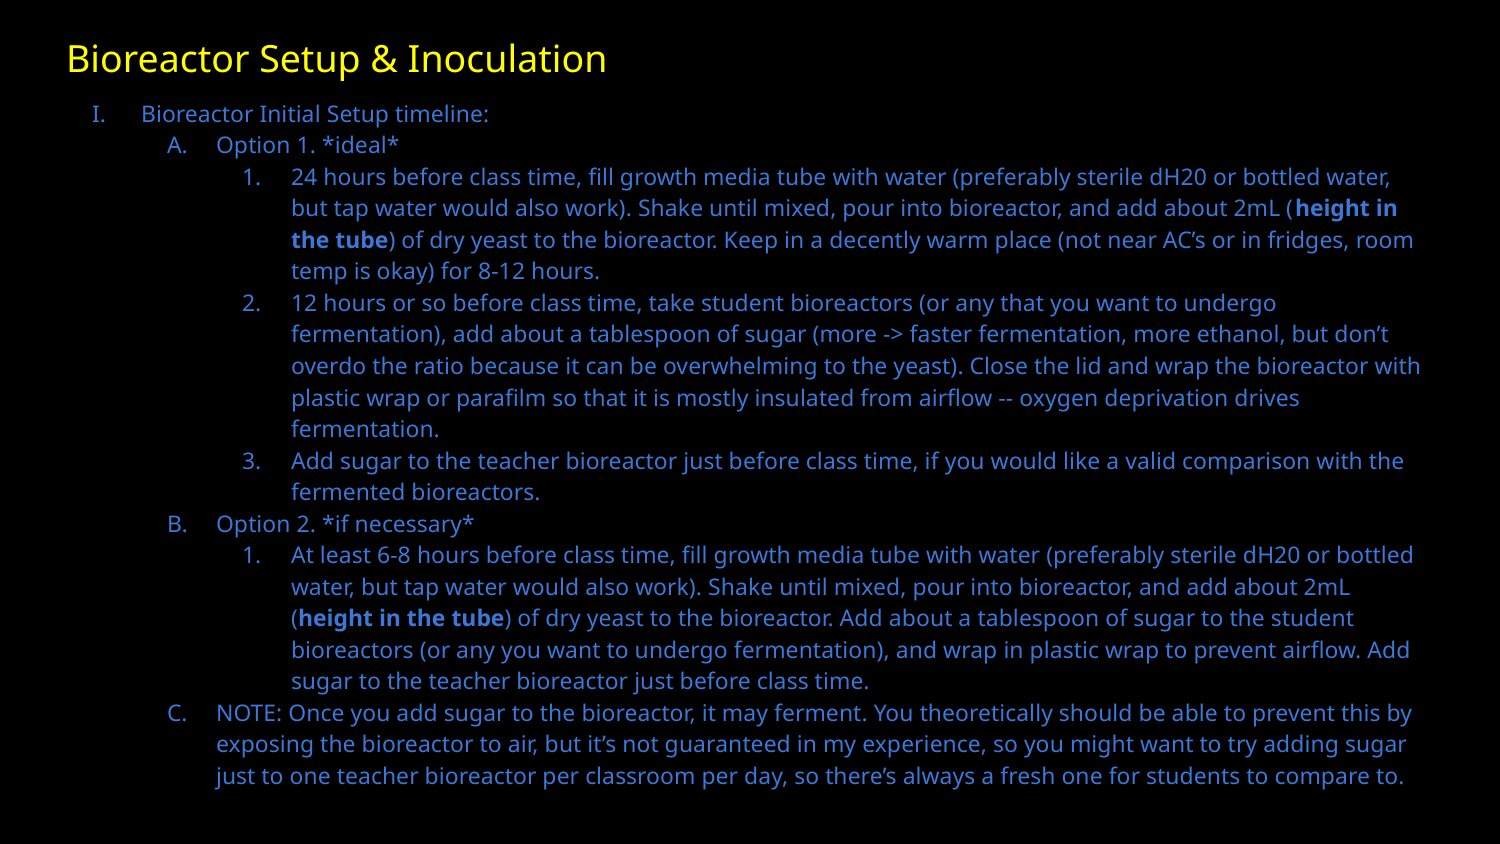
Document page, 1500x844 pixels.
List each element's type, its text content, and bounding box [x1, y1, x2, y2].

title Bioreactor Setup & Inoculation [51, 20, 1449, 80]
list Bioreactor Initial Setup timeline: Option 1. *ideal* 24 hours before class time, fill growth media tube with water (preferably sterile dH20 or bottled water, but tap water would also work). Shake until mixed, pour into bioreactor, and add about 2mL (height in the tube) of dry yeast to the bioreactor. Keep in a decently warm place (not near AC’s or in fridges, room temp is okay) for 8-12 hours. 12 hours or so before class time, take student bioreactors (or any that you want to undergo fermentation), add about a tablespoon of sugar (more -> faster fermentation, more ethanol, but don’t overdo the ratio because it can be overwhelming to the yeast). Close the lid and wrap the bioreactor with plastic wrap or parafilm so that it is mostly insulated from airflow -- oxygen deprivation drives fermentation. Add sugar to the teacher bioreactor just before class time, if you would like a valid comparison with the fermented bioreactors. Option 2. *if necessary* At least 6-8 hours before class time, fill growth media tube with water (preferably sterile dH20 or bottled water, but tap water would also work). Shake until mixed, pour into bioreactor, and add about 2mL (height in the tube) of dry yeast to the bioreactor. Add about a tablespoon of sugar to the student bioreactors (or any you want to undergo fermentation), and wrap in plastic wrap to prevent airflow. Add sugar to the teacher bioreactor just before class time. NOTE: Once you add sugar to the bioreactor, it may ferment. You theoretically should be able to prevent this by exposing the bioreactor to air, but it’s not guaranteed in my experience, so you might want to try adding sugar just to one teacher bioreactor per classroom per day, so there’s always a fresh one for students to compare to. [51, 80, 1449, 777]
